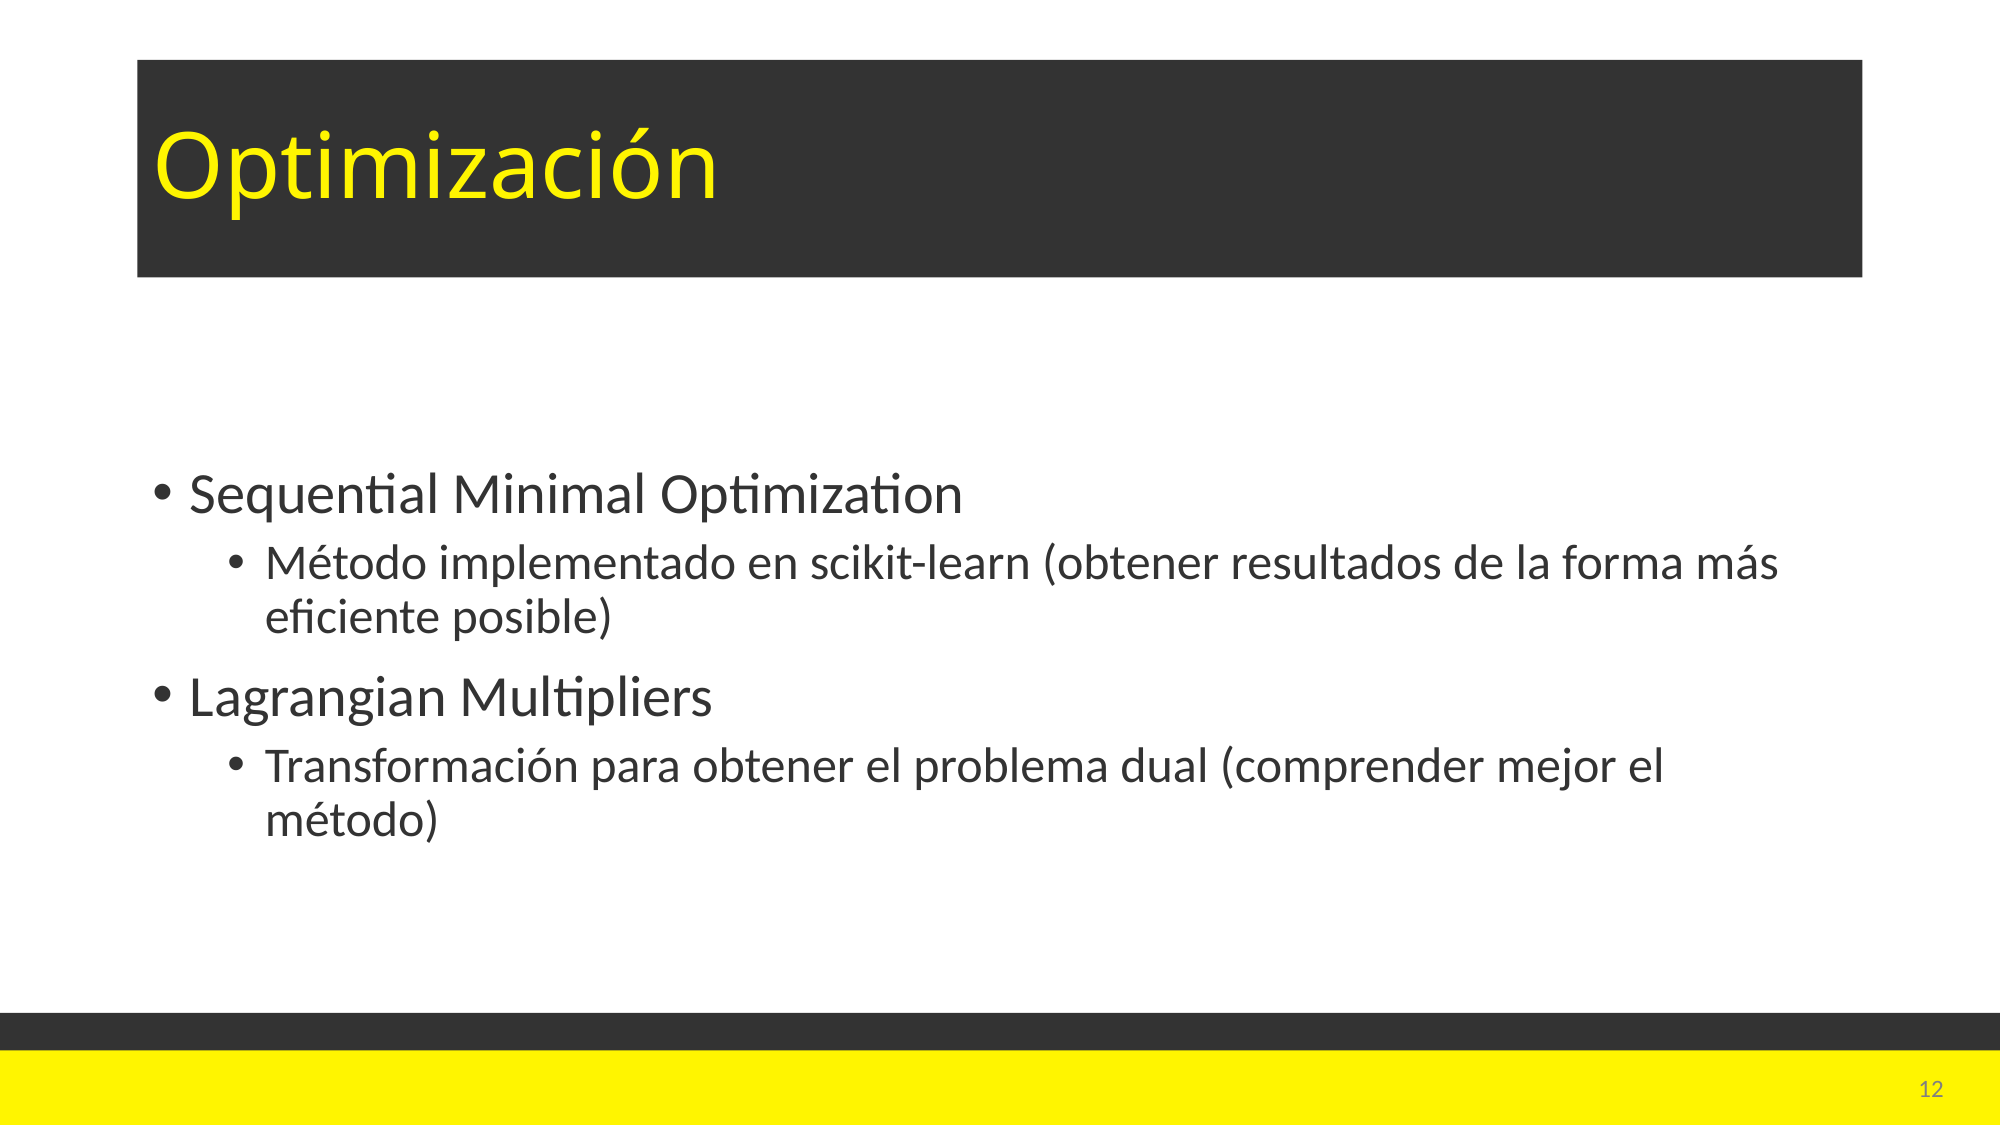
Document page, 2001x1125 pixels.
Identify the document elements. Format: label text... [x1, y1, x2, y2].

list Sequential Minimal Optimization Método implementado en scikit-learn (obtener resultados de la forma más eficiente posible) Lagrangian Multipliers Transformación para obtener el problema dual (comprender mejor el método) [137, 299, 1863, 1012]
title Optimización [137, 59, 1863, 278]
